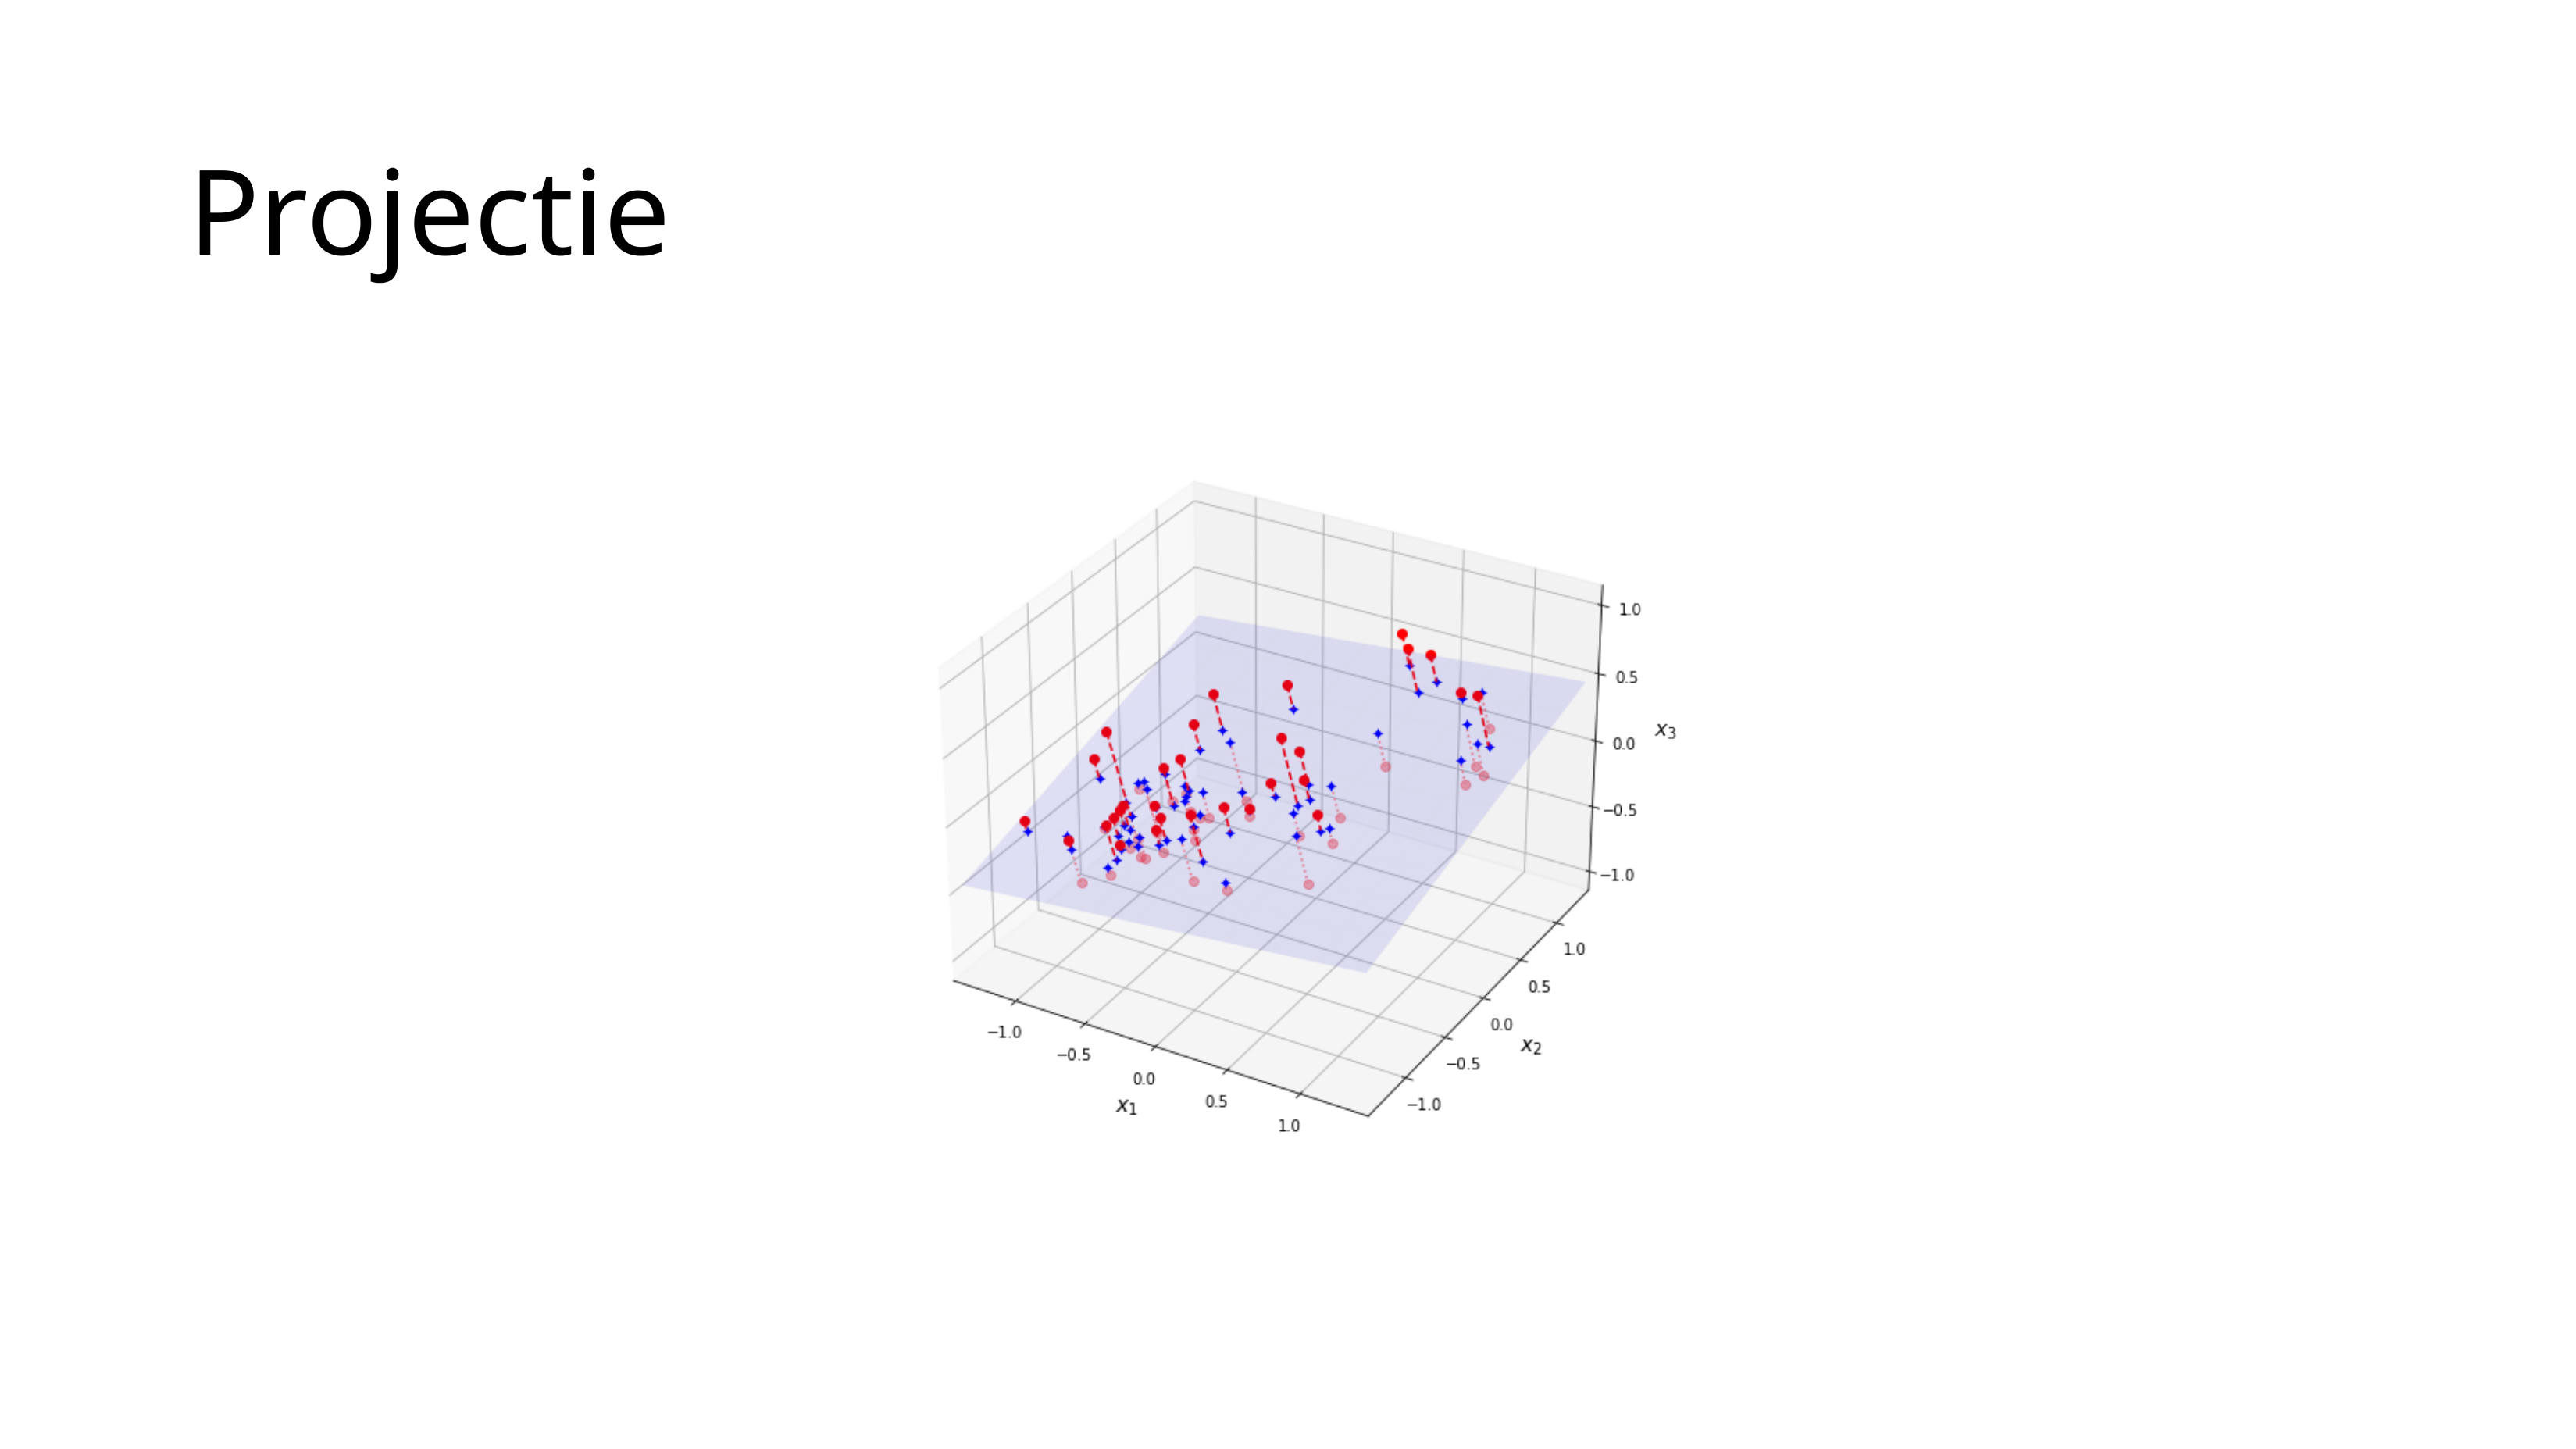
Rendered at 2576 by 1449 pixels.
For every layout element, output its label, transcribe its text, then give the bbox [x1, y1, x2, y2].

picture [887, 415, 1689, 1174]
title Projectie [177, 77, 2399, 358]
